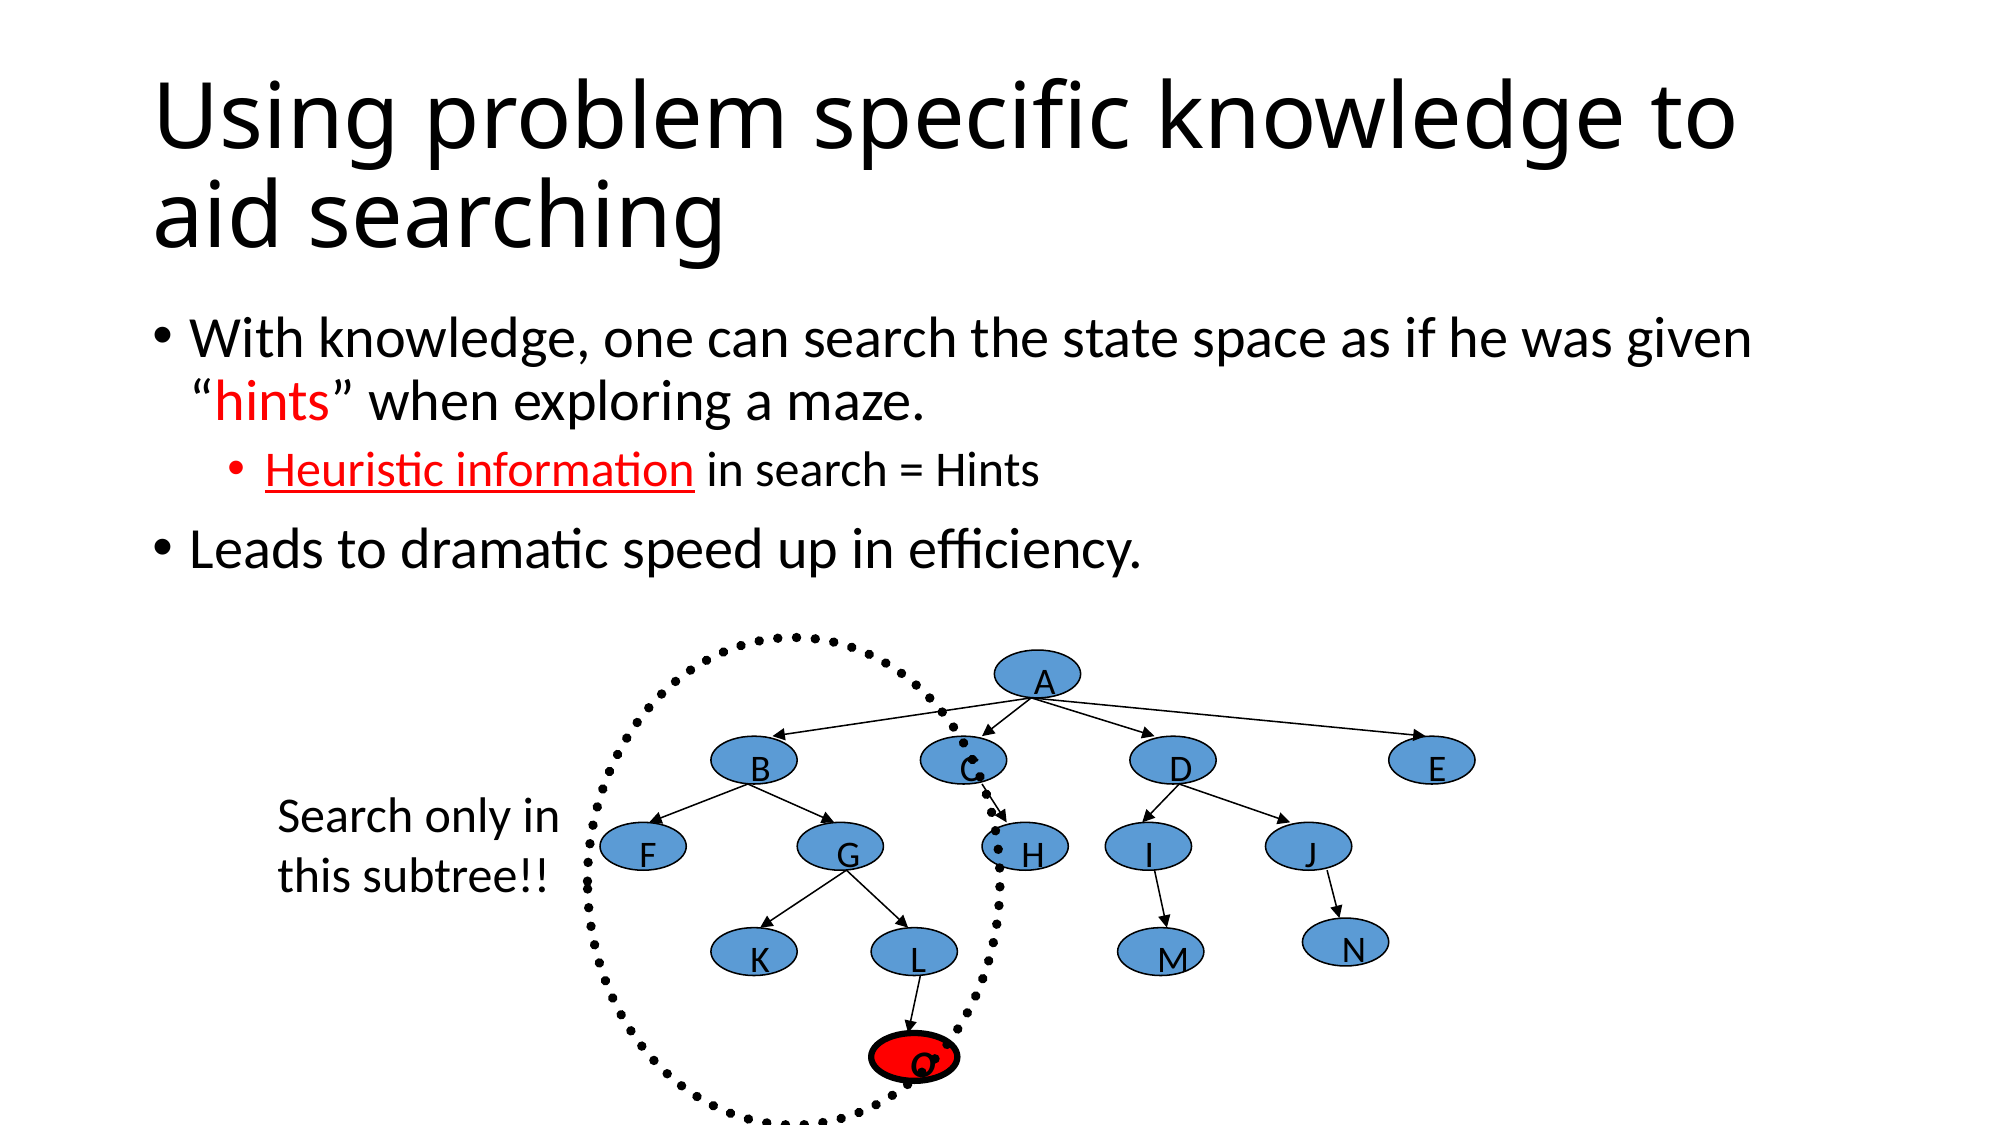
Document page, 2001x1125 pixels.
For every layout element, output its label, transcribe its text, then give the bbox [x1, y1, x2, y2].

text_box [731, 637, 857, 649]
title Using problem specific knowledge to aid searching [137, 59, 1863, 278]
text_box Search only in this subtree!! [262, 774, 599, 910]
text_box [599, 649, 1475, 1094]
text_box [588, 910, 599, 962]
list With knowledge, one can search the state space as if he was given “hints” when exploring a maze. Heuristic information in search = Hints Leads to dramatic speed up in efficiency. [137, 299, 1863, 1014]
text_box [693, 1094, 895, 1125]
